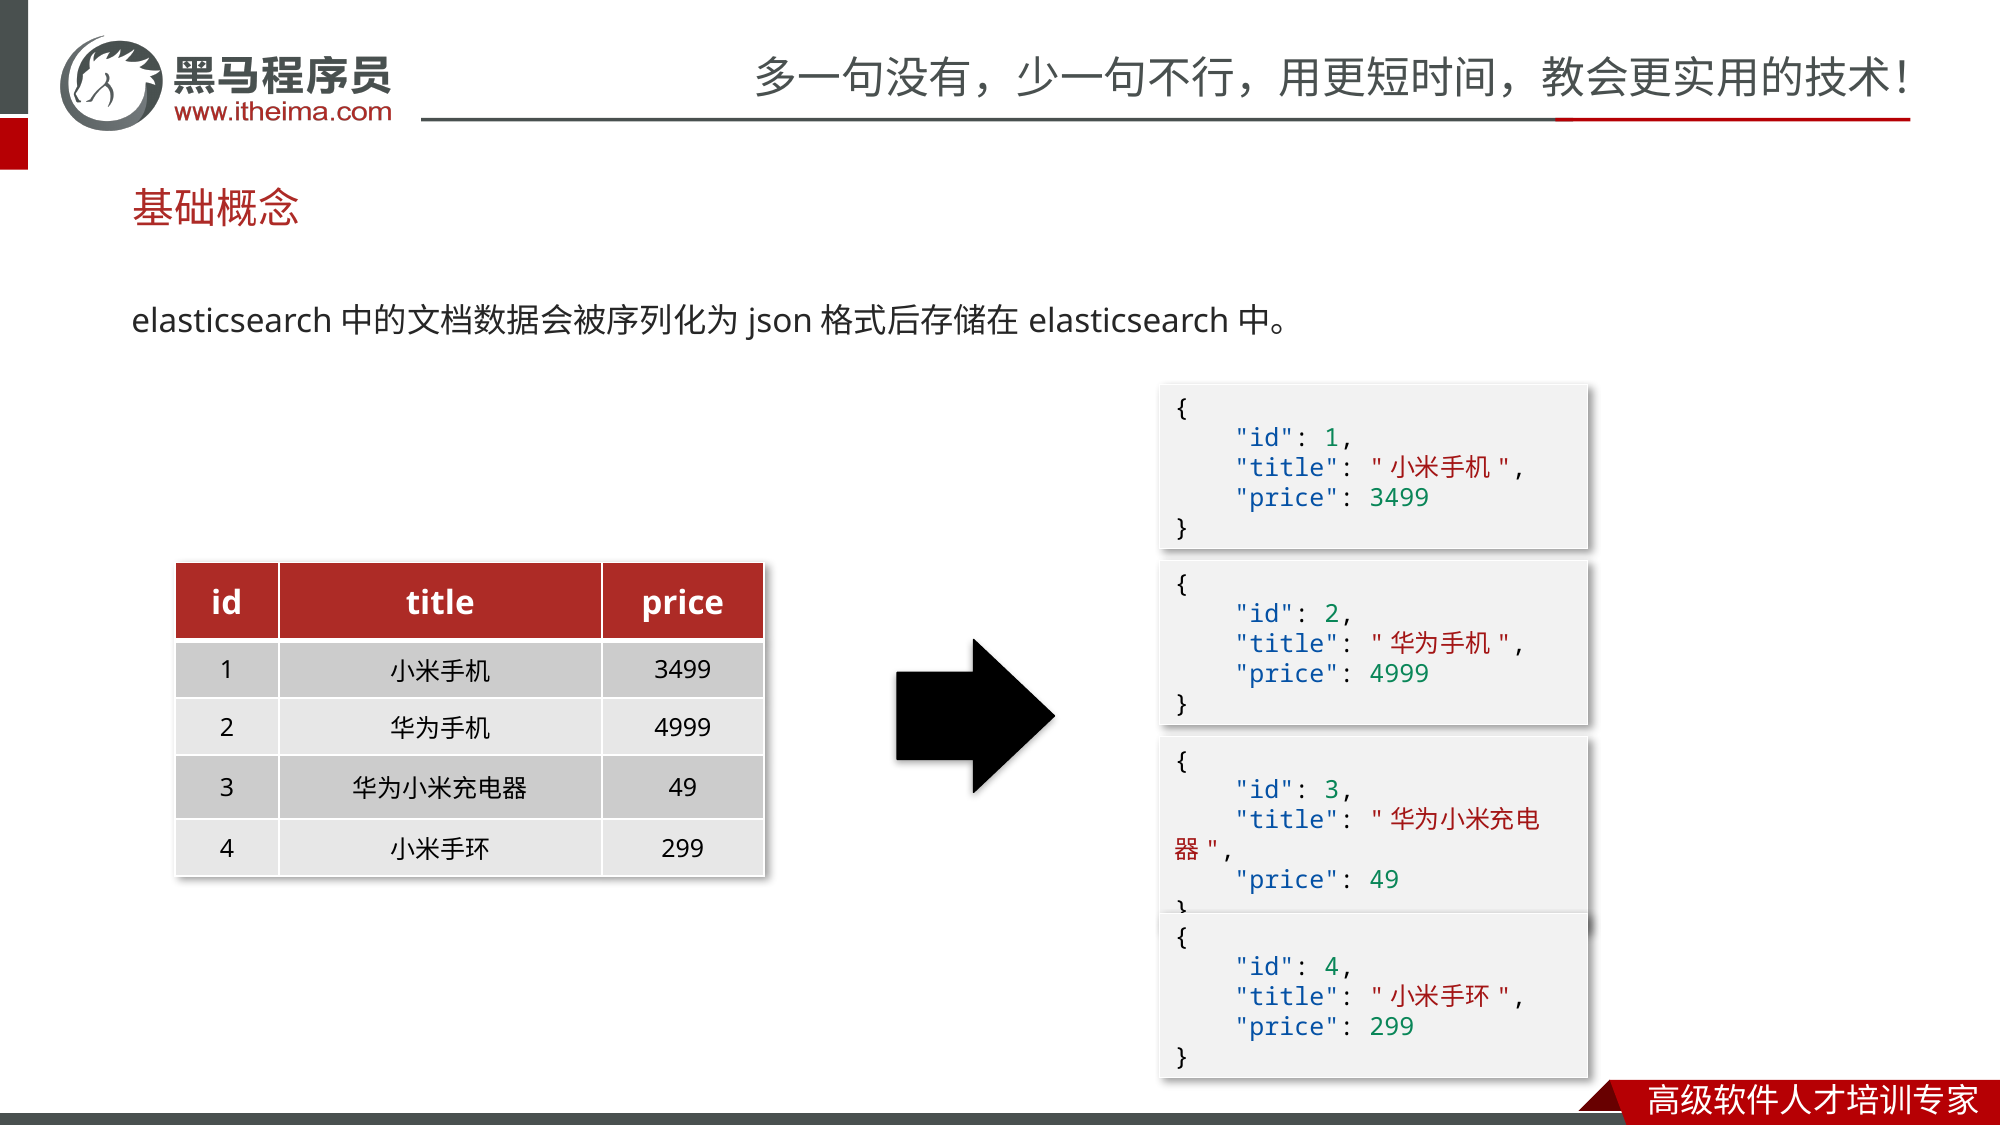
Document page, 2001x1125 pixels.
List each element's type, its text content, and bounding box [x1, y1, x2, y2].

table_cell 华为小米充电器 [280, 756, 601, 818]
title 基础概念 [118, 160, 2000, 255]
table_cell 小米手机 [280, 643, 601, 697]
table_header id [176, 563, 278, 638]
table_cell 4 [176, 820, 278, 875]
table_cell 3 [176, 756, 278, 818]
list elasticsearch中的文档数据会被序列化为json格式后存储在elasticsearch中。 [116, 271, 1872, 964]
table_cell 49 [603, 756, 763, 818]
text_box { "id": 3, "title": "华为小米充电器", "price": 49 } [1159, 736, 1588, 913]
table_cell 4999 [603, 699, 763, 754]
table_cell 2 [176, 699, 278, 754]
table_cell 3499 [603, 643, 763, 697]
text_box [896, 638, 1056, 793]
table_cell 小米手环 [280, 820, 601, 875]
text_box { "id": 2, "title": "华为手机", "price": 4999 } [1159, 560, 1588, 725]
table_cell 华为手机 [280, 699, 601, 754]
table_cell 1 [176, 643, 278, 697]
text_box { "id": 1, "title": "小米手机", "price": 3499 } [1159, 384, 1588, 549]
text_box { "id": 4, "title": "小米手环", "price": 299 } [1159, 913, 1588, 1078]
table_header title [280, 563, 601, 638]
table_cell 299 [603, 820, 763, 875]
table_header price [603, 563, 763, 638]
picture [14, 0, 453, 179]
